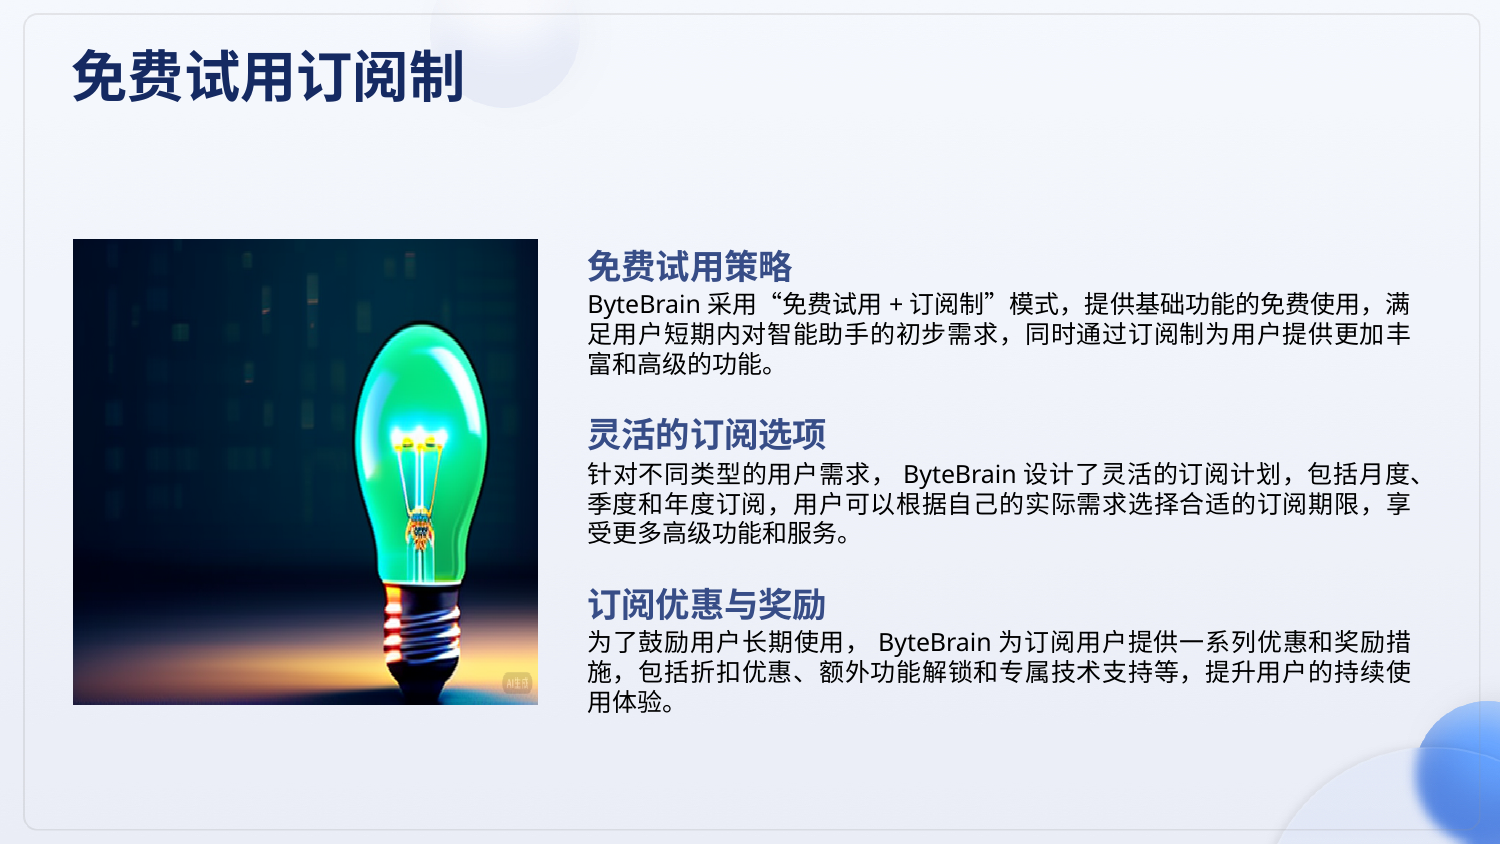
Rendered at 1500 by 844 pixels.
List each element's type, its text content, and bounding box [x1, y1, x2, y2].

text_box 针对不同类型的用户需求，ByteBrain设计了灵活的订阅计划，包括月度、季度和年度订阅，用户可以根据自己的实际需求选择合适的订阅期限，享受更多高级功能和服务。 [571, 442, 1427, 564]
text_box 订阅优惠与奖励 [571, 562, 1370, 611]
text_box 灵活的订阅选项 [571, 392, 1312, 442]
text_box ByteBrain采用“免费试用+订阅制”模式，提供基础功能的免费使用，满足用户短期内对智能助手的初步需求，同时通过订阅制为用户提供更加丰富和高级的功能。 [571, 272, 1427, 394]
text_box 免费试用订阅制 [55, 16, 1452, 124]
text_box 免费试用策略 [571, 223, 1115, 272]
picture [0, 0, 1500, 844]
text_box 为了鼓励用户长期使用，ByteBrain为订阅用户提供一系列优惠和奖励措施，包括折扣优惠、额外功能解锁和专属技术支持等，提升用户的持续使用体验。 [571, 611, 1427, 733]
